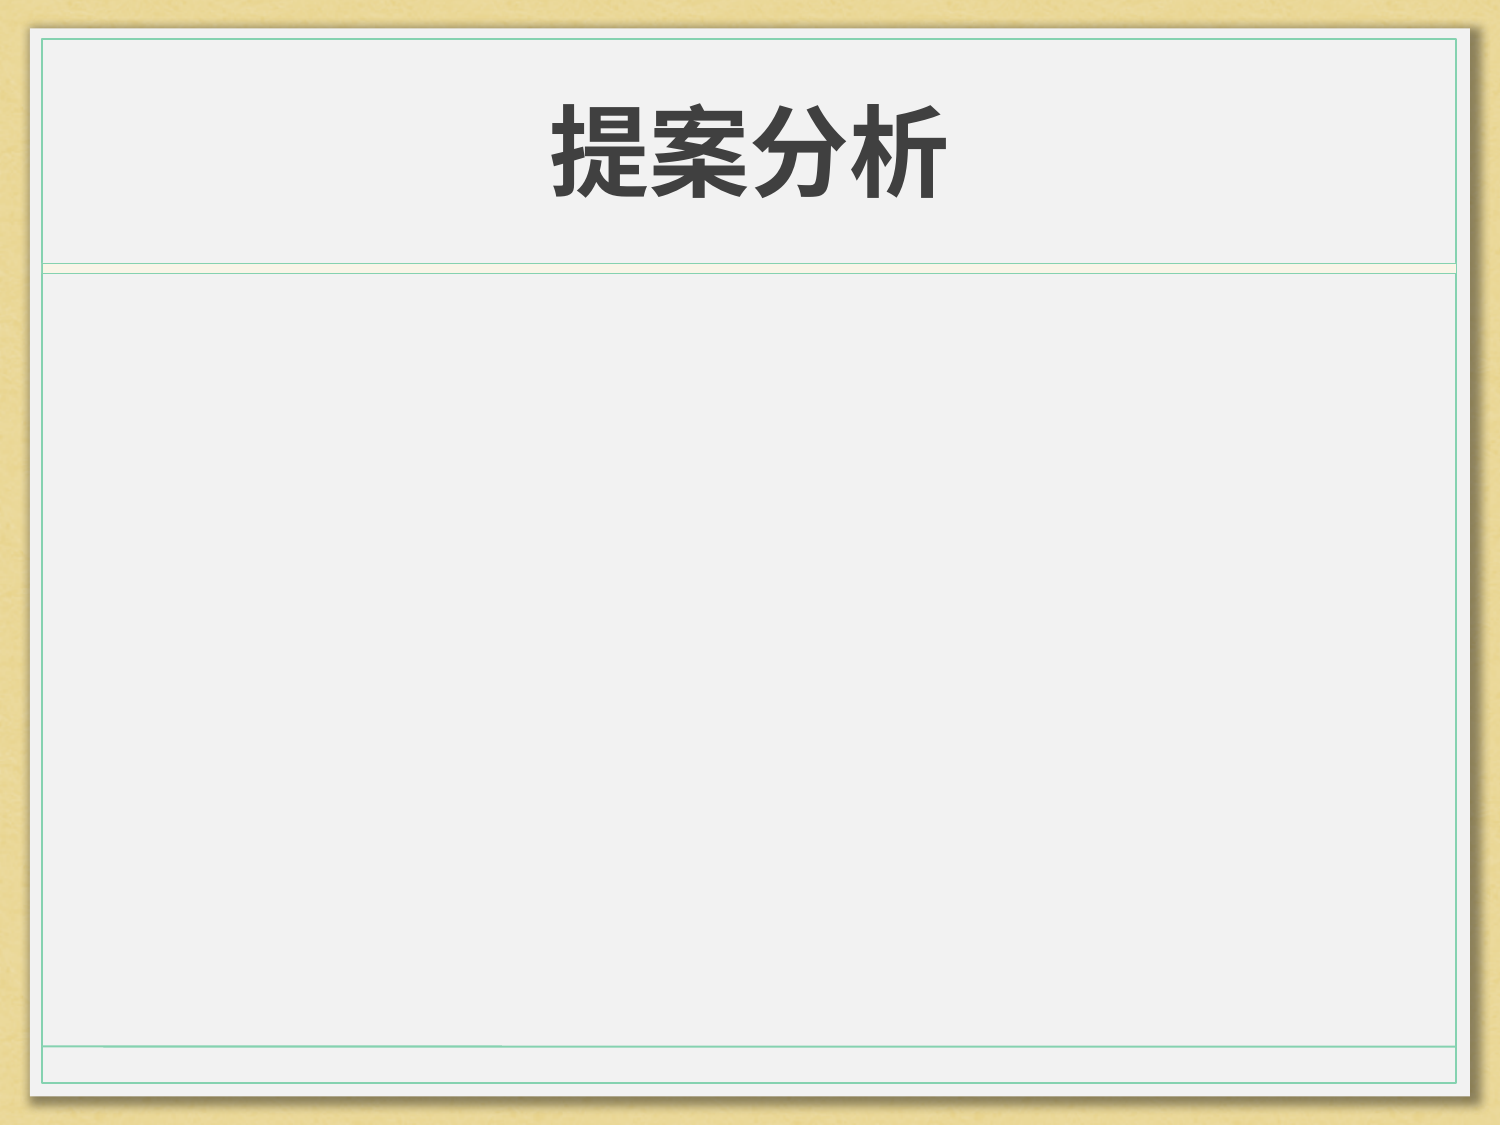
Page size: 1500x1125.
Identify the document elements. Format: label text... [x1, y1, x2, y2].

title 提案分析 [147, 40, 1353, 260]
